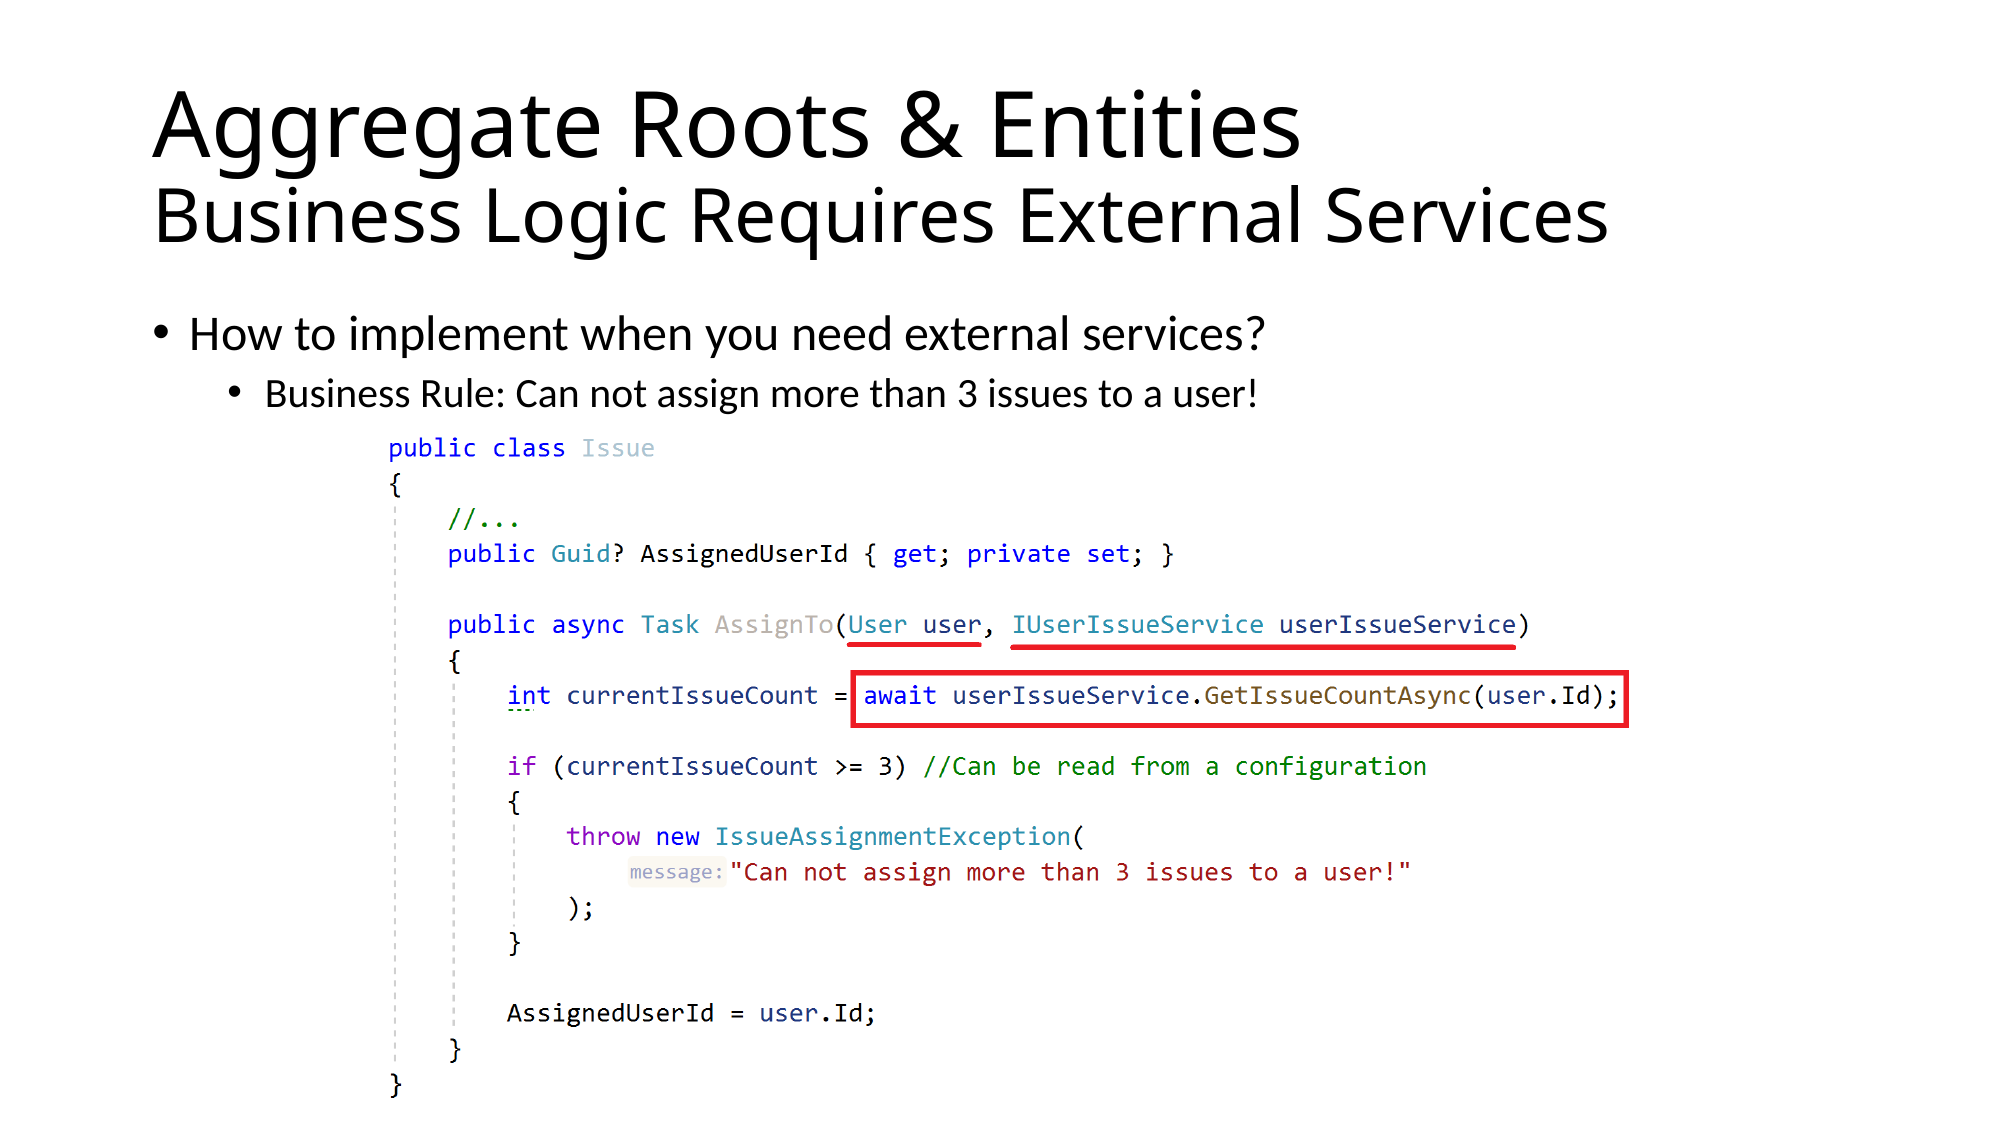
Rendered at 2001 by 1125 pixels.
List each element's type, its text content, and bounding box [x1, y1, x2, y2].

list How to implement when you need external services? Business Rule: Can not assign more than 3 issues to a user! [137, 299, 1863, 1014]
title Aggregate Roots & Entities Business Logic Requires External Services [137, 59, 1863, 278]
picture [368, 425, 1632, 1113]
